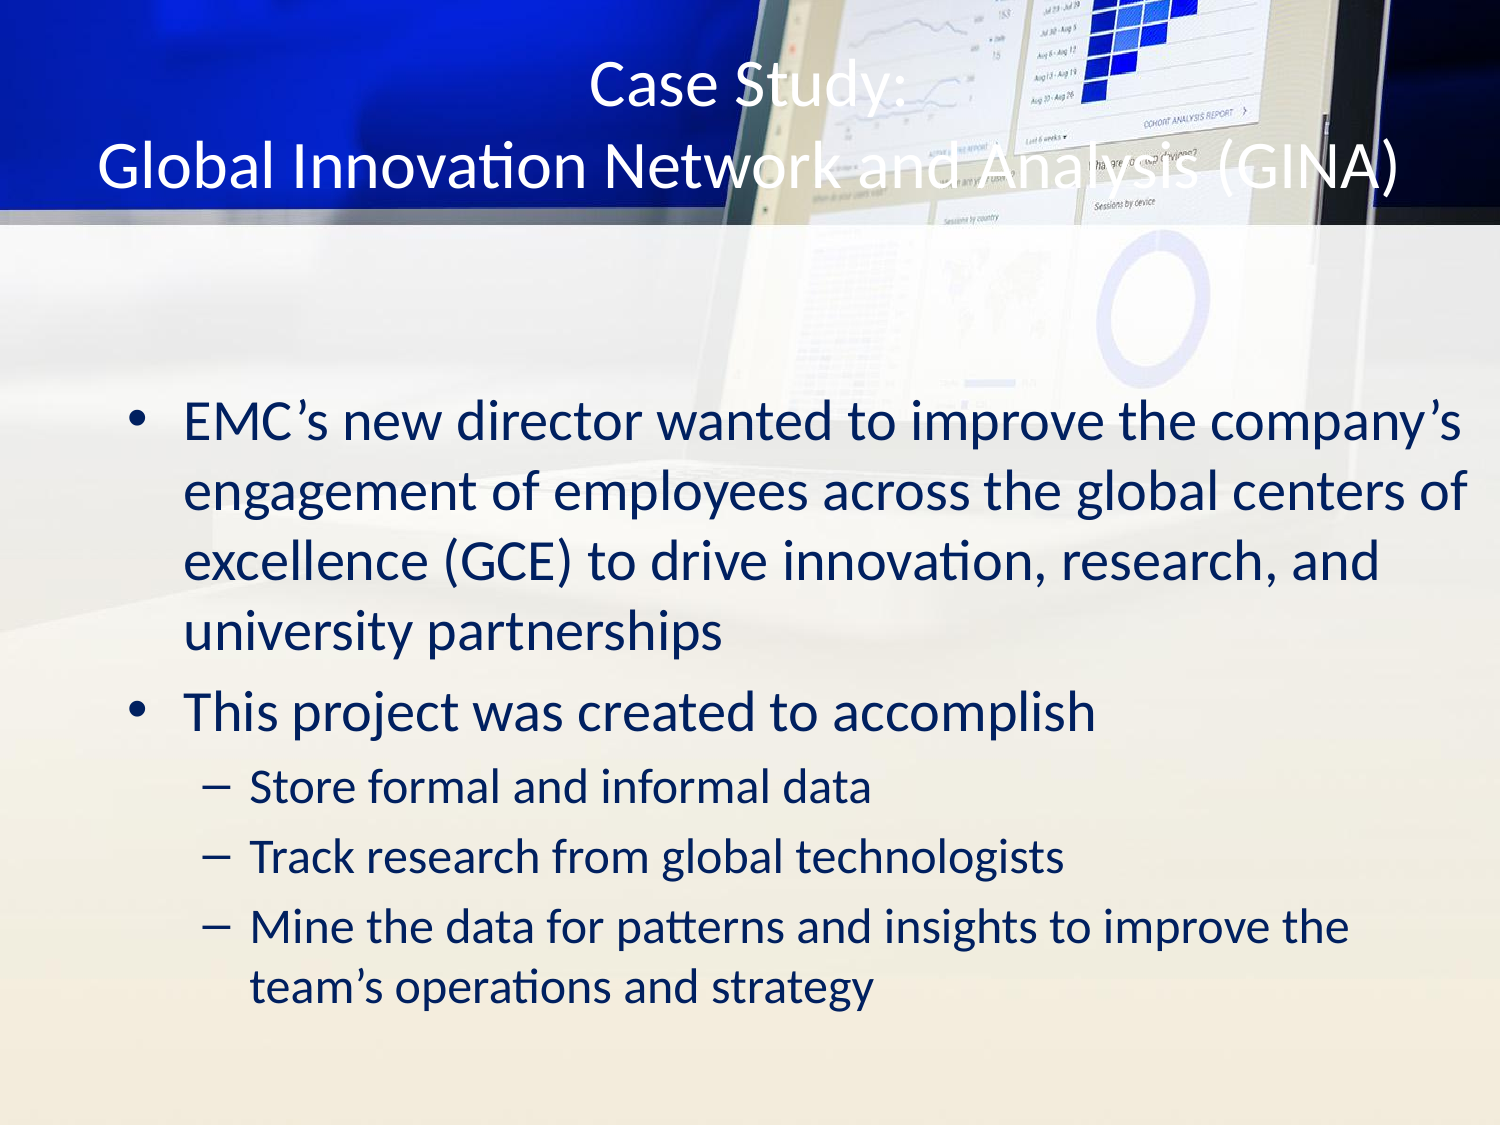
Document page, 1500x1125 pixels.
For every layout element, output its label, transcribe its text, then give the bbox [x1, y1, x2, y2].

list EMC’s new director wanted to improve the company’s engagement of employees across the global centers of excellence (GCE) to drive innovation, research, and university partnerships This project was created to accomplish Store formal and informal data Track research from global technologists Mine the data for patterns and insights to improve the team’s operations and strategy [112, 375, 1500, 1125]
picture [0, 0, 1500, 1125]
title Case Study: Global Innovation Network and Analysis (GINA) [43, 0, 1457, 240]
